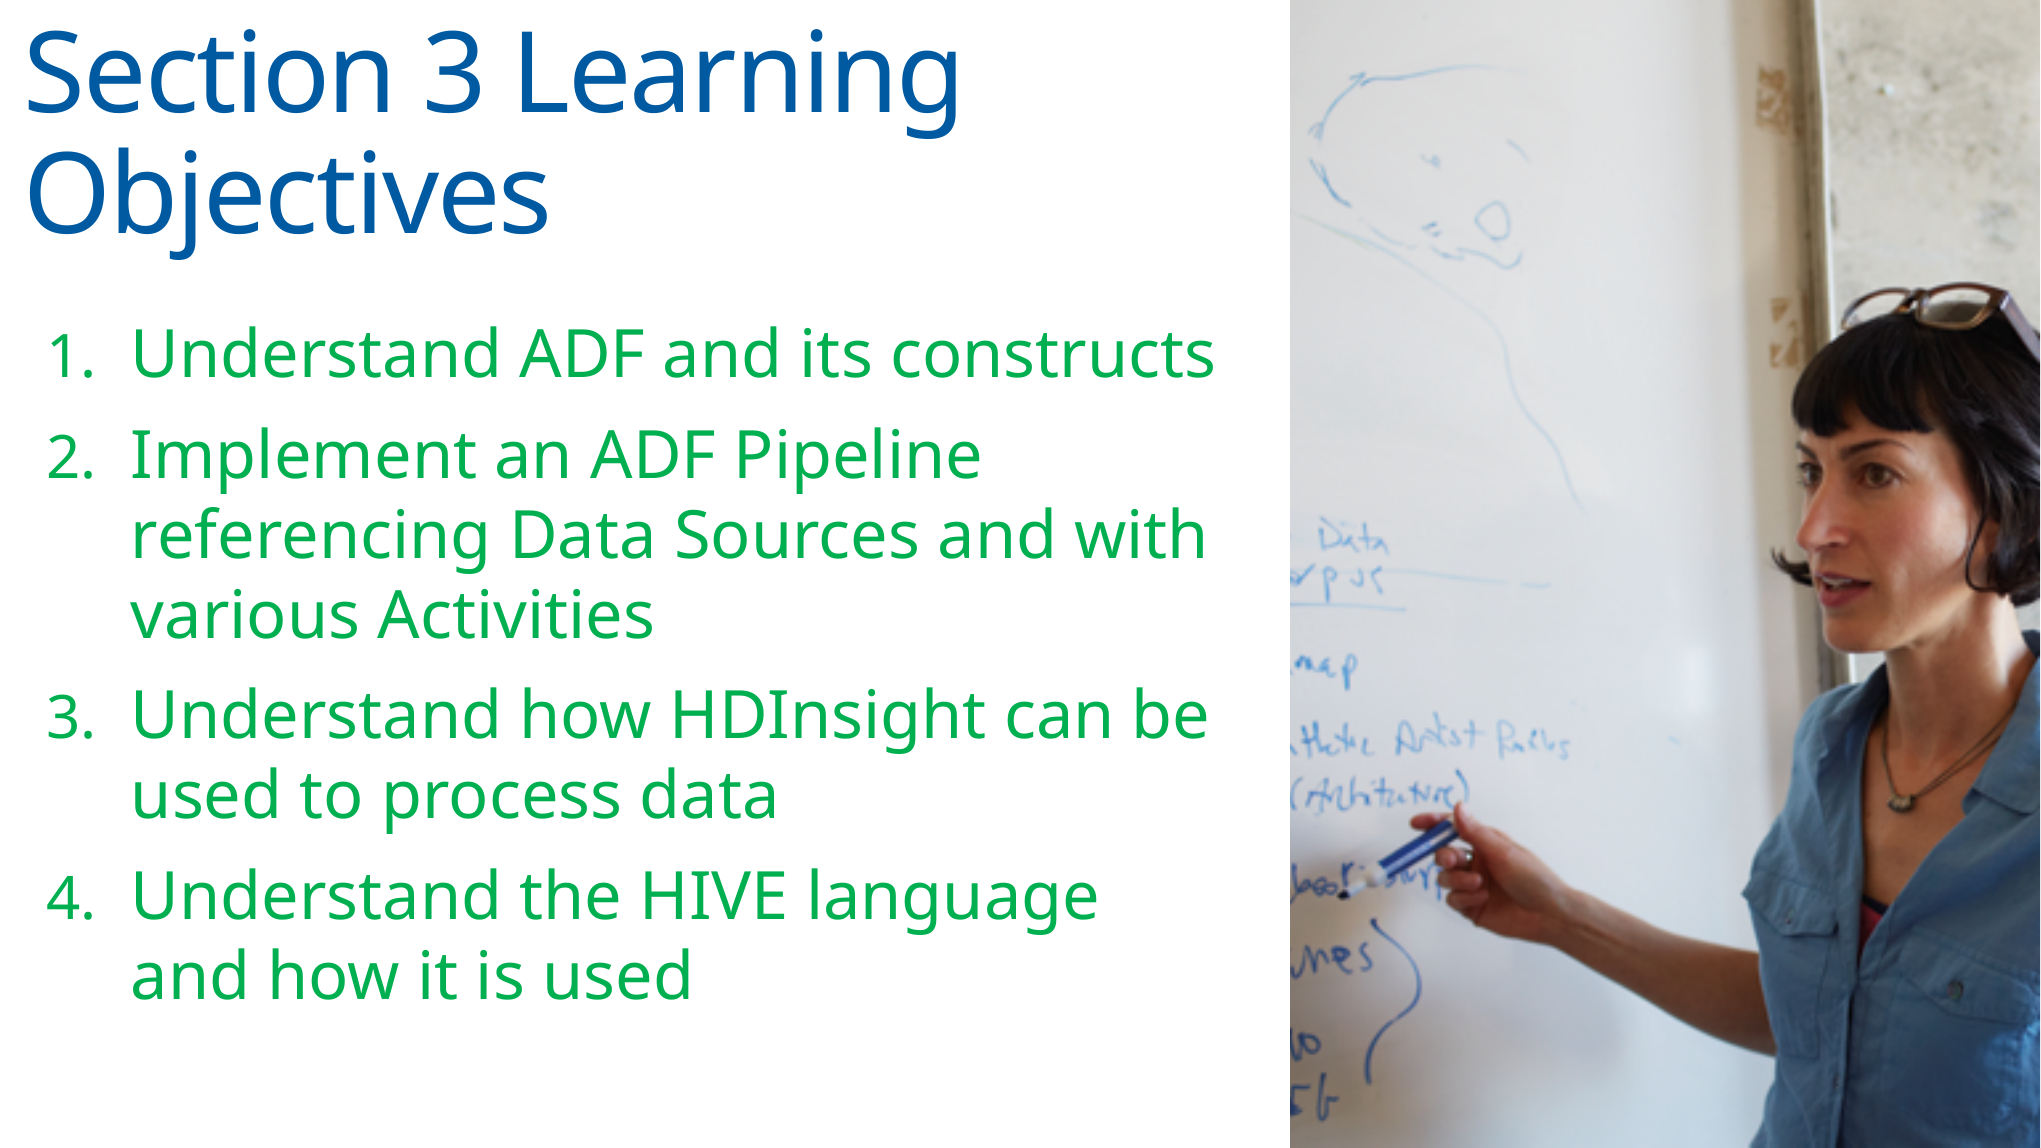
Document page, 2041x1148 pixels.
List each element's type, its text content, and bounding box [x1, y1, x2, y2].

text_box Section 3 Learning Objectives [0, 0, 1278, 260]
text_box Understand ADF and its constructs Implement an ADF Pipeline referencing Data Sources and with various Activities Understand how HDInsight can be used to process data Understand the HIVE language and how it is used [22, 295, 1256, 1129]
picture [1290, 0, 2041, 1148]
